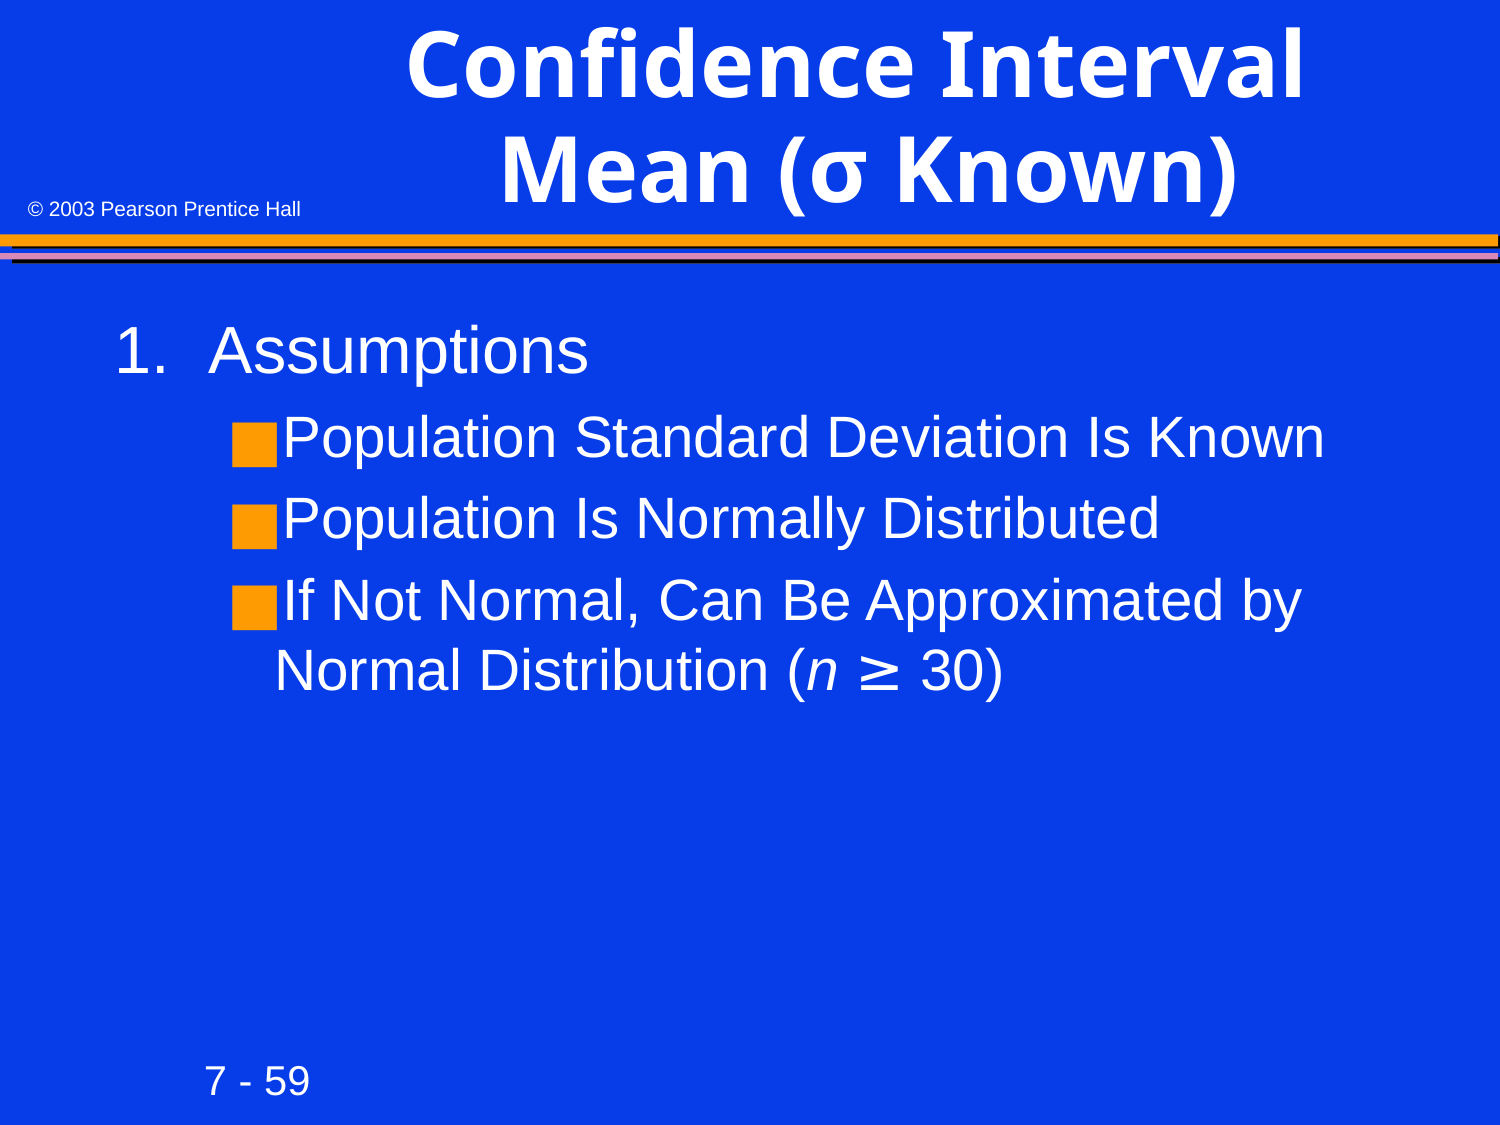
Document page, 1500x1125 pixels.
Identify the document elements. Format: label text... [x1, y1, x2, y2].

title Confidence Interval Mean (σ Known) [256, 24, 1480, 213]
list 1. Assumptions Population Standard Deviation Is Known Population Is Normally Distributed If Not Normal, Can Be Approximated by Normal Distribution (n ≥ 30) [99, 299, 1388, 975]
